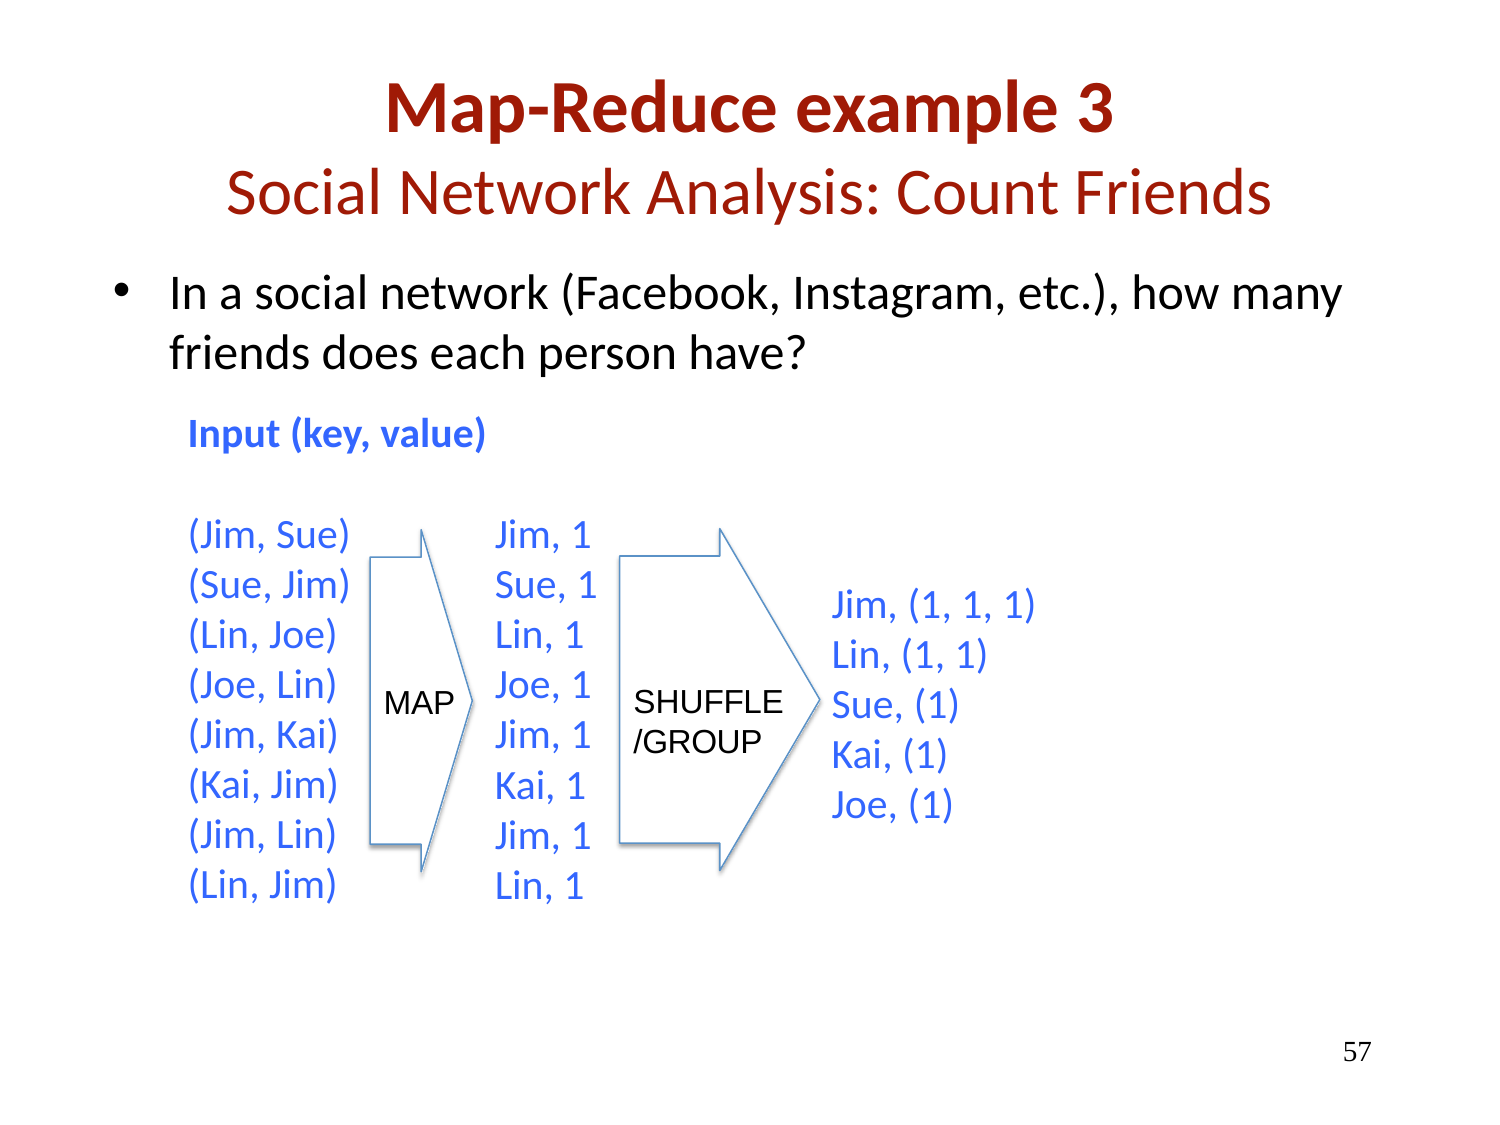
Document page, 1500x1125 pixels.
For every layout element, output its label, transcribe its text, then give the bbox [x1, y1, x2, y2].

text_box In a social network (Facebook, Instagram, etc.), how many friends does each person have? [97, 252, 1386, 404]
slide_number 57 [1074, 1025, 1388, 1100]
text_box Input (key, value) (Jim, Sue) (Sue, Jim) (Lin, Joe) (Joe, Lin) (Jim, Kai) (Kai, Jim) (Jim, Lin) (Lin, Jim) [187, 406, 499, 907]
text_box Jim, (1, 1, 1) Lin, (1, 1) Sue, (1) Kai, (1) Joe, (1) [832, 576, 1038, 827]
text_box Jim, 1 Sue, 1 Lin, 1 Joe, 1 Jim, 1 Kai, 1 Jim, 1 Lin, 1 [494, 507, 613, 908]
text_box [362, 521, 481, 887]
text_box Map-Reduce example 3 Social Network Analysis: Count Friends [112, 50, 1388, 238]
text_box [612, 522, 828, 884]
